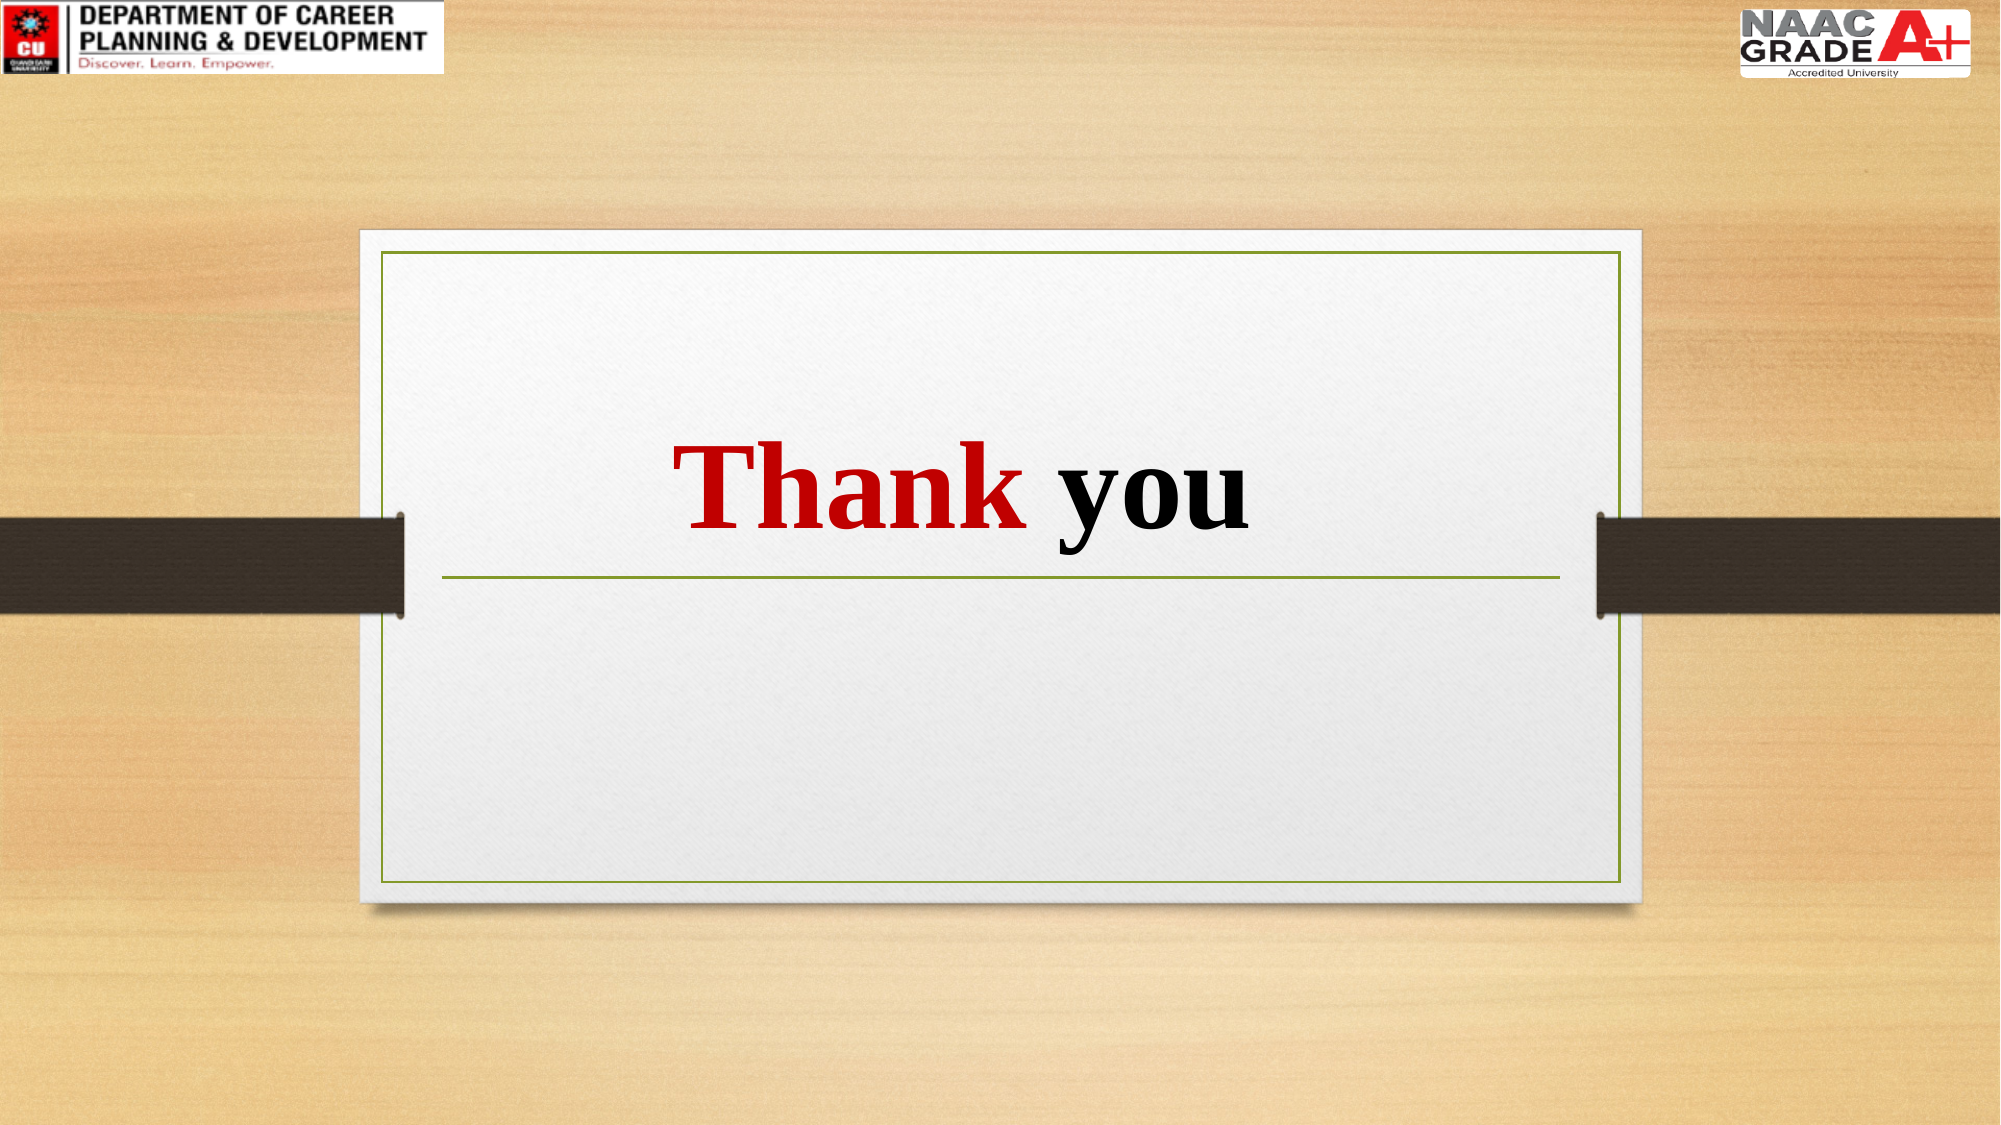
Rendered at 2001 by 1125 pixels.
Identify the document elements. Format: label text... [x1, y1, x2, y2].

text_box Thank you [657, 395, 1343, 561]
picture [0, 0, 2001, 1125]
